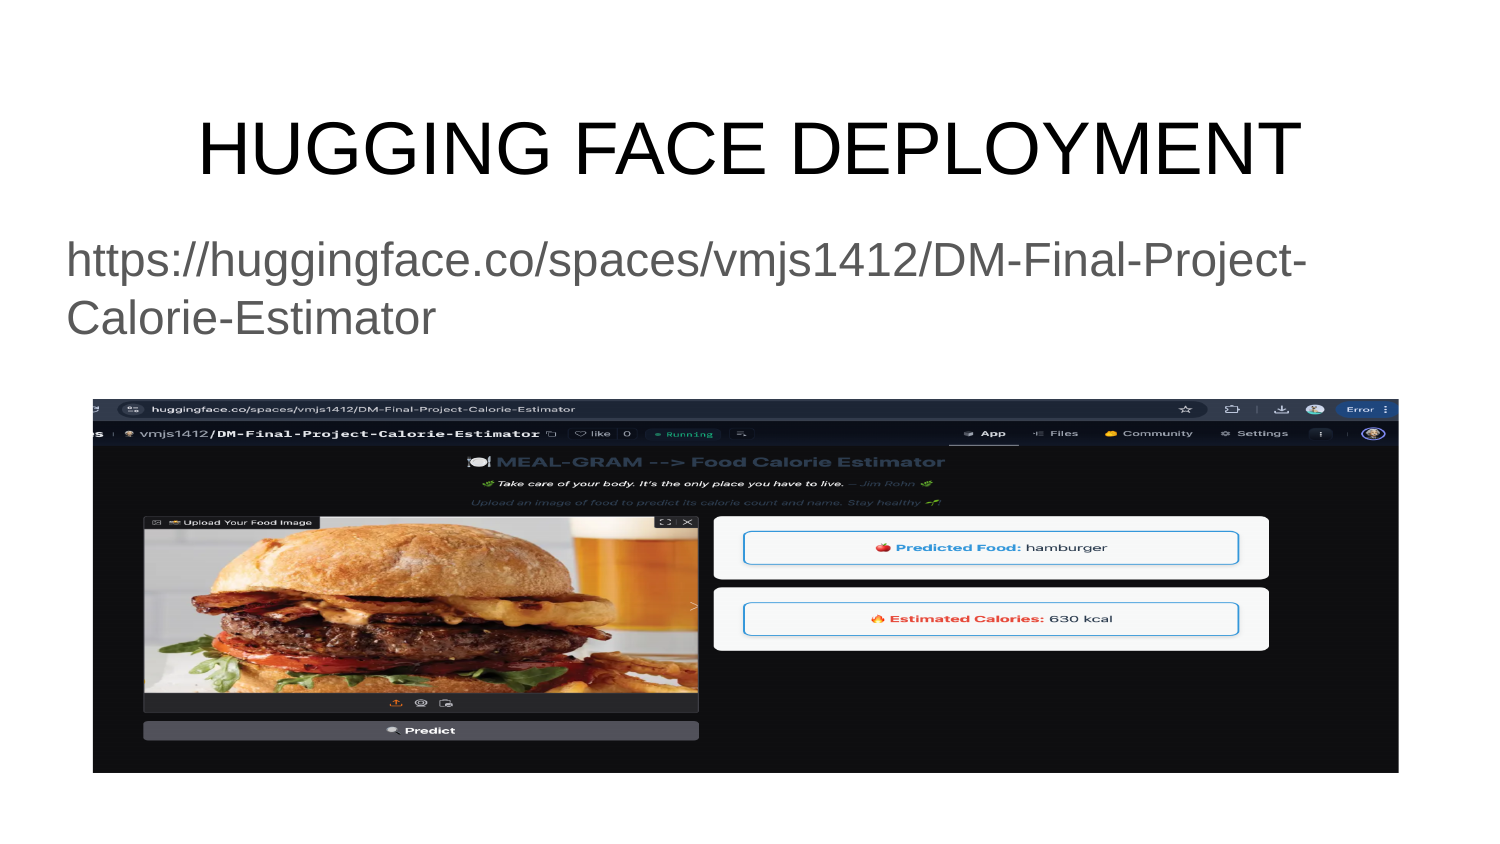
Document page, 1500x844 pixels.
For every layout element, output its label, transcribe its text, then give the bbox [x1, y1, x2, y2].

picture [92, 399, 1399, 773]
title HUGGING FACE DEPLOYMENT [51, 44, 1449, 205]
subtitle https://huggingface.co/spaces/vmjs1412/DM-Final-Project-Calorie-Estimator [51, 213, 1449, 773]
